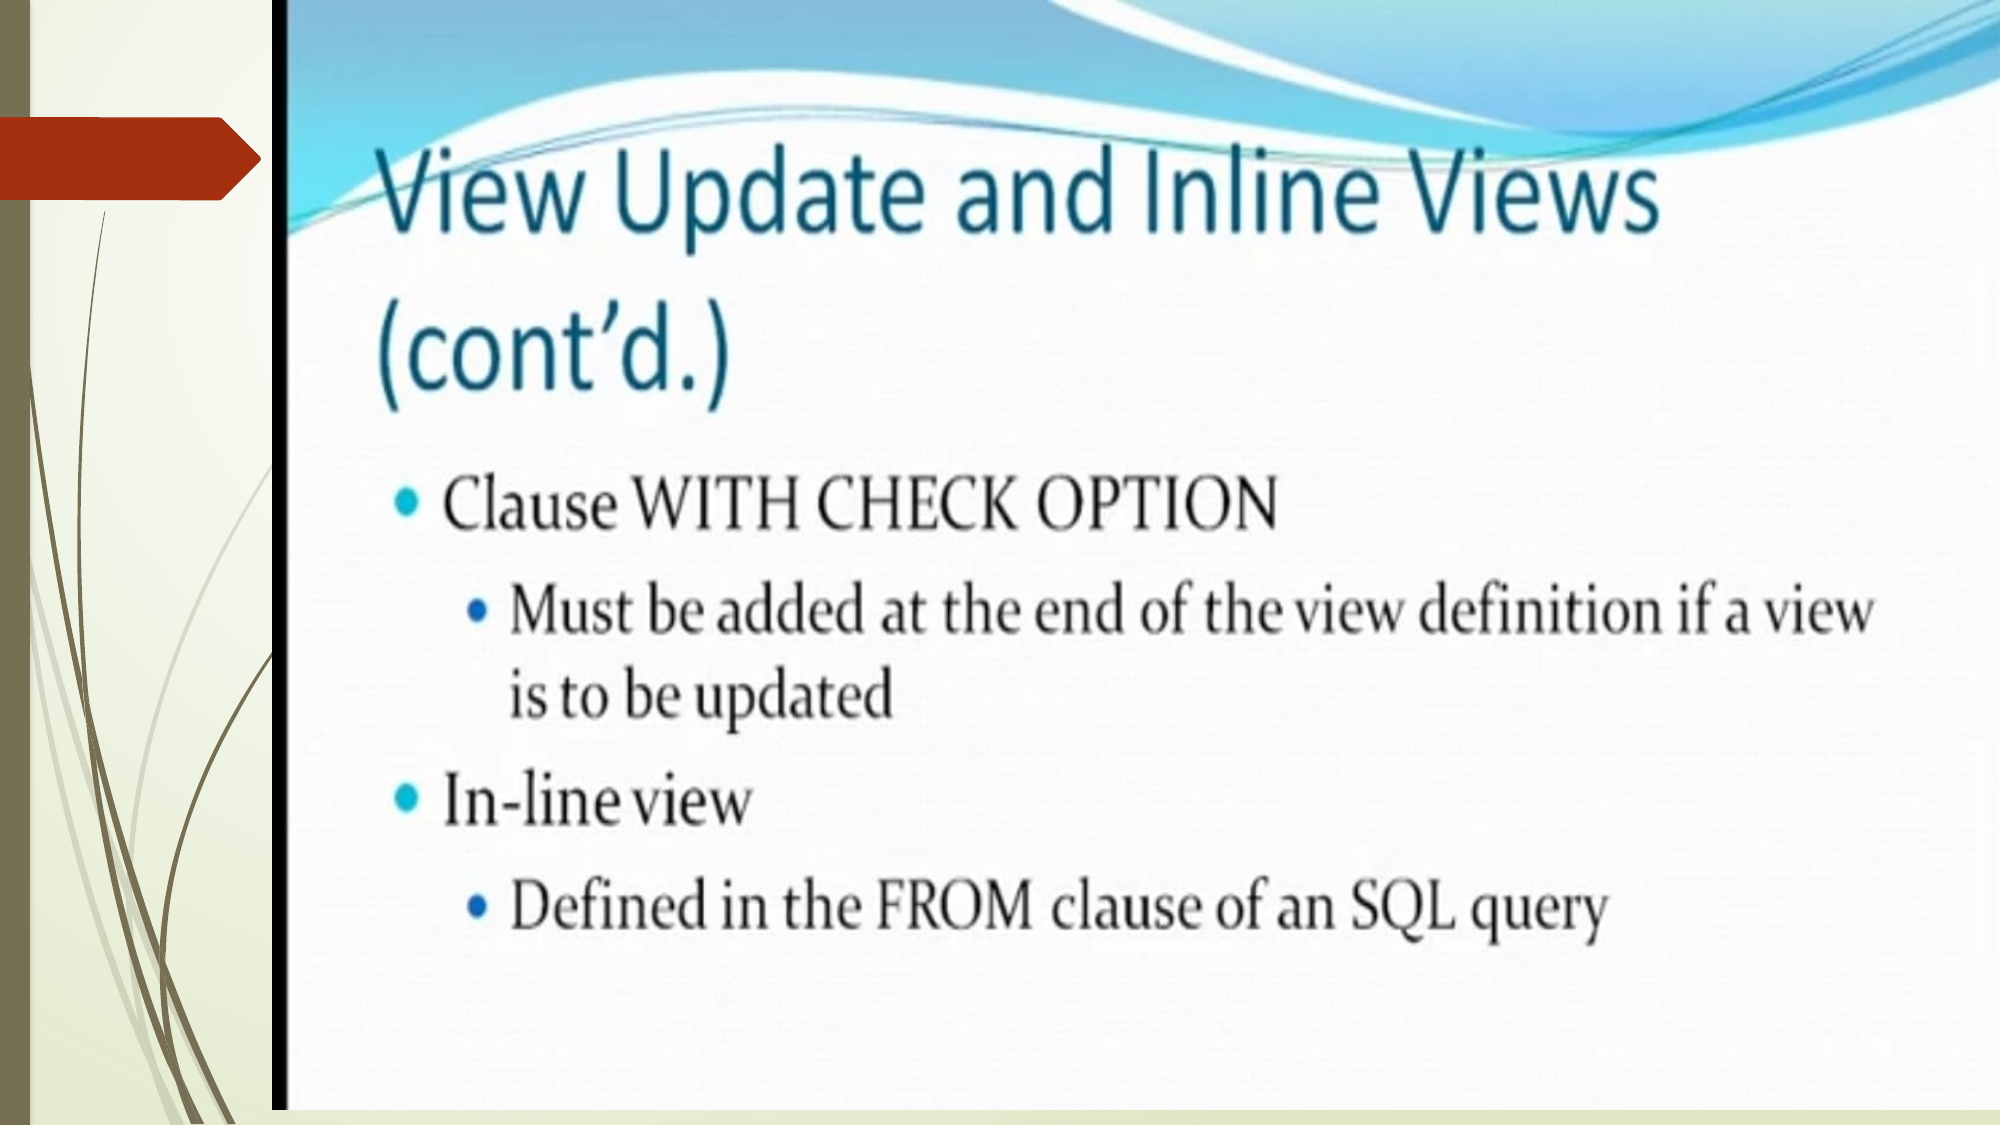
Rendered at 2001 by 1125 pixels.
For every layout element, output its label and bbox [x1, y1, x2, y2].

picture [272, 0, 2000, 1111]
